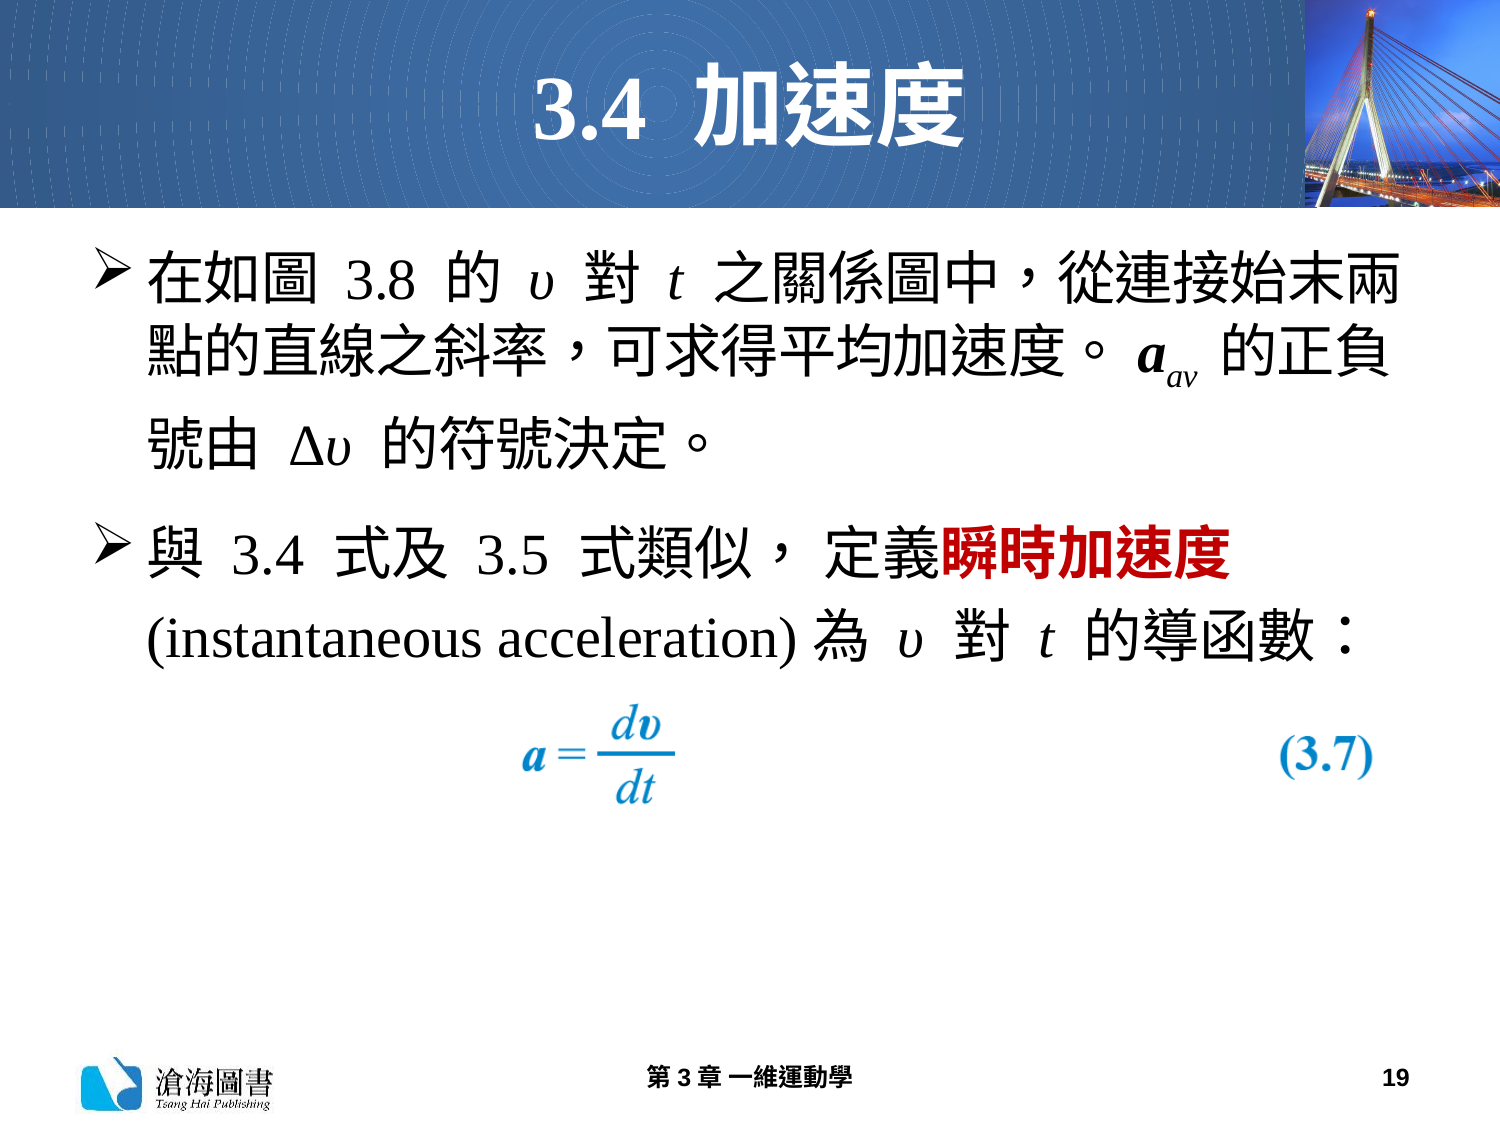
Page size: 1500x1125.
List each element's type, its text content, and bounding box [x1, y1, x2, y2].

picture [489, 680, 1377, 825]
title 3.4 加速度 [75, 21, 1425, 185]
footer 第3章 一維運動學 [512, 1046, 988, 1107]
picture [75, 1049, 274, 1118]
slide_number 19 [1074, 1046, 1425, 1107]
list 在如圖 3.8 的 υ 對 t 之關係圖中，從連接始末兩點的直線之斜率，可求得平均加速度。aav 的正負號由 Δυ 的符號決定。 與 3.4 式及 3.5 式類似， 定義瞬時加速度 (instantaneous acceleration)為 υ 對 t 的導函數： [75, 219, 1425, 1043]
picture [1305, 0, 1500, 207]
